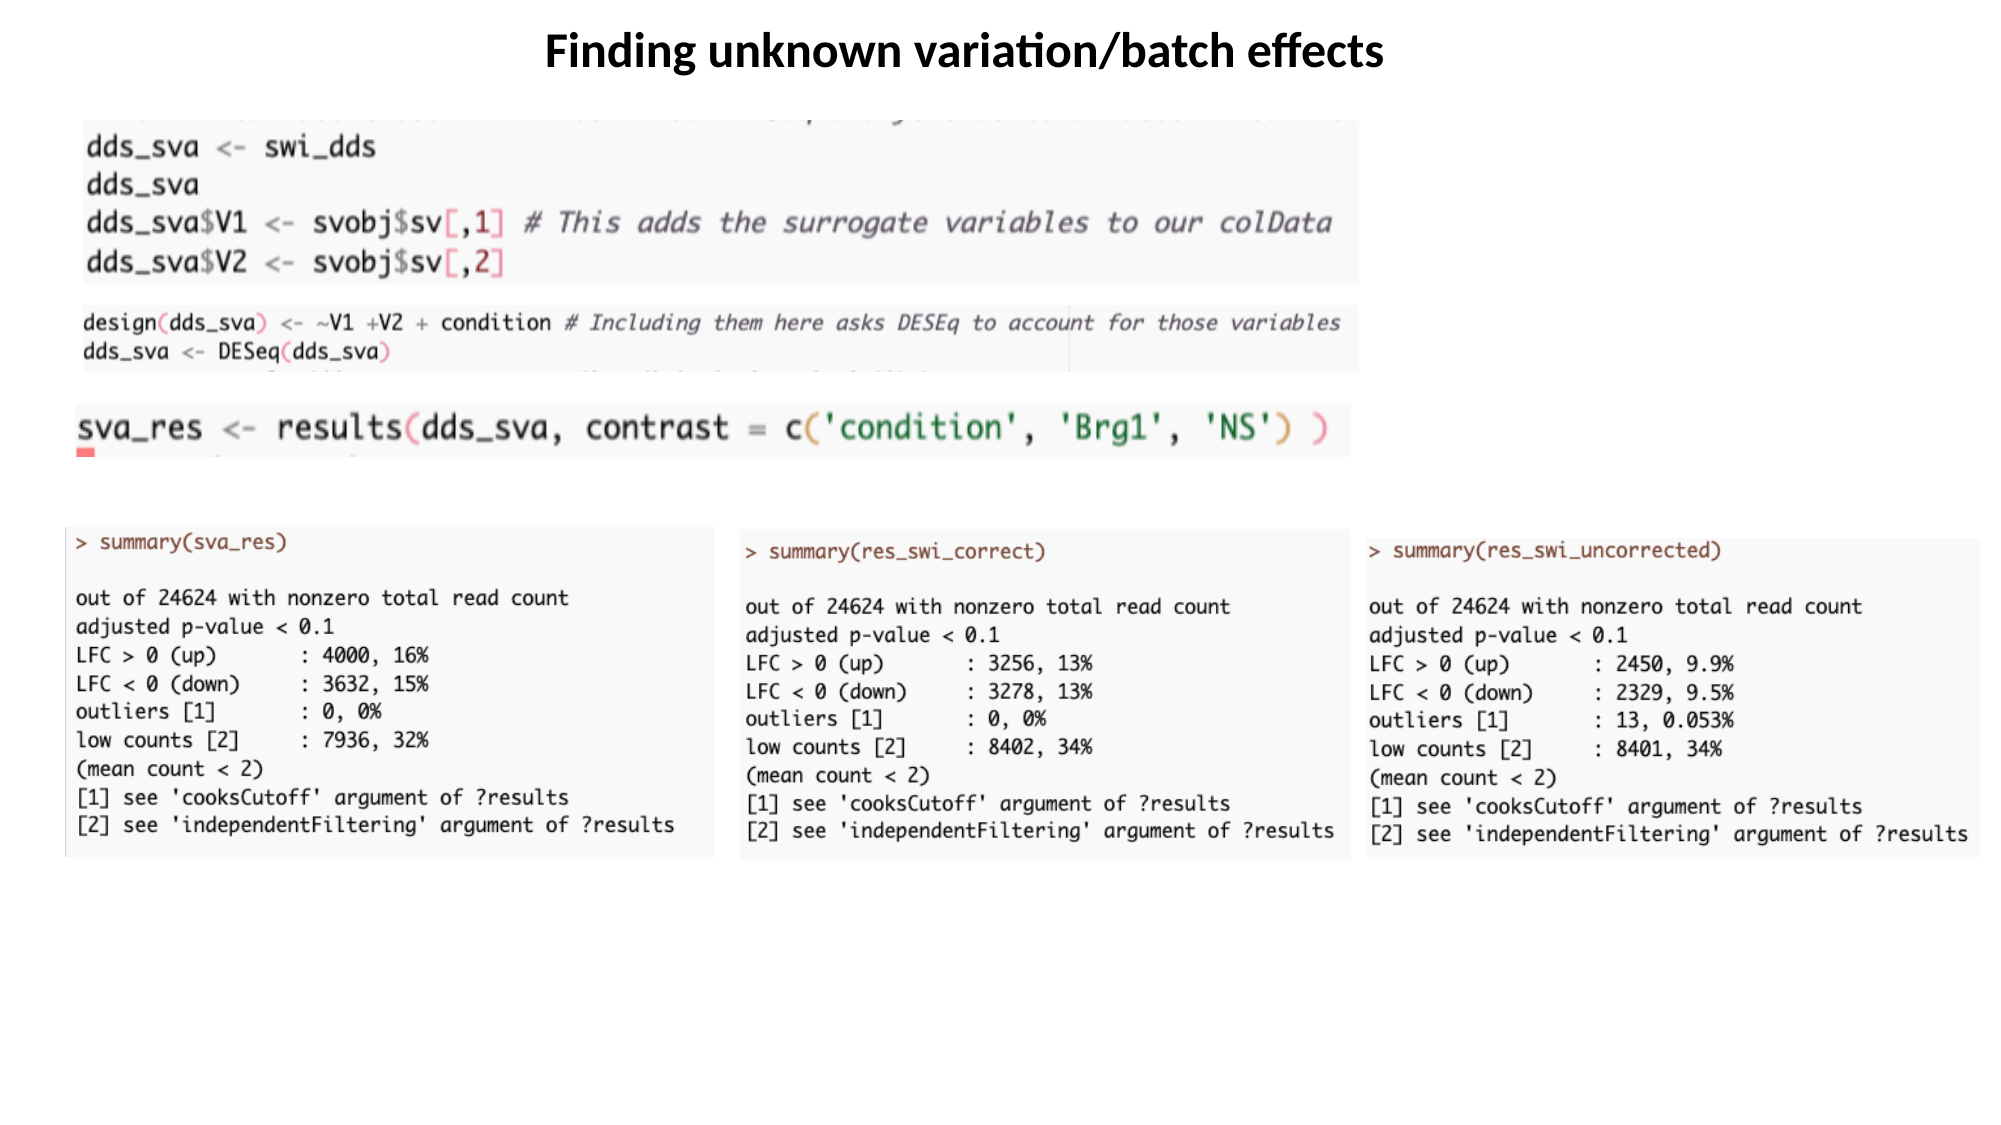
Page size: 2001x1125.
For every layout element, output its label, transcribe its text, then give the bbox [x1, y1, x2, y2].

picture [65, 527, 715, 857]
picture [83, 120, 1359, 284]
text_box Finding unknown variation/batch effects [540, 12, 1390, 82]
picture [75, 403, 1351, 457]
picture [1365, 538, 1980, 857]
picture [740, 529, 1351, 861]
picture [83, 305, 1359, 373]
